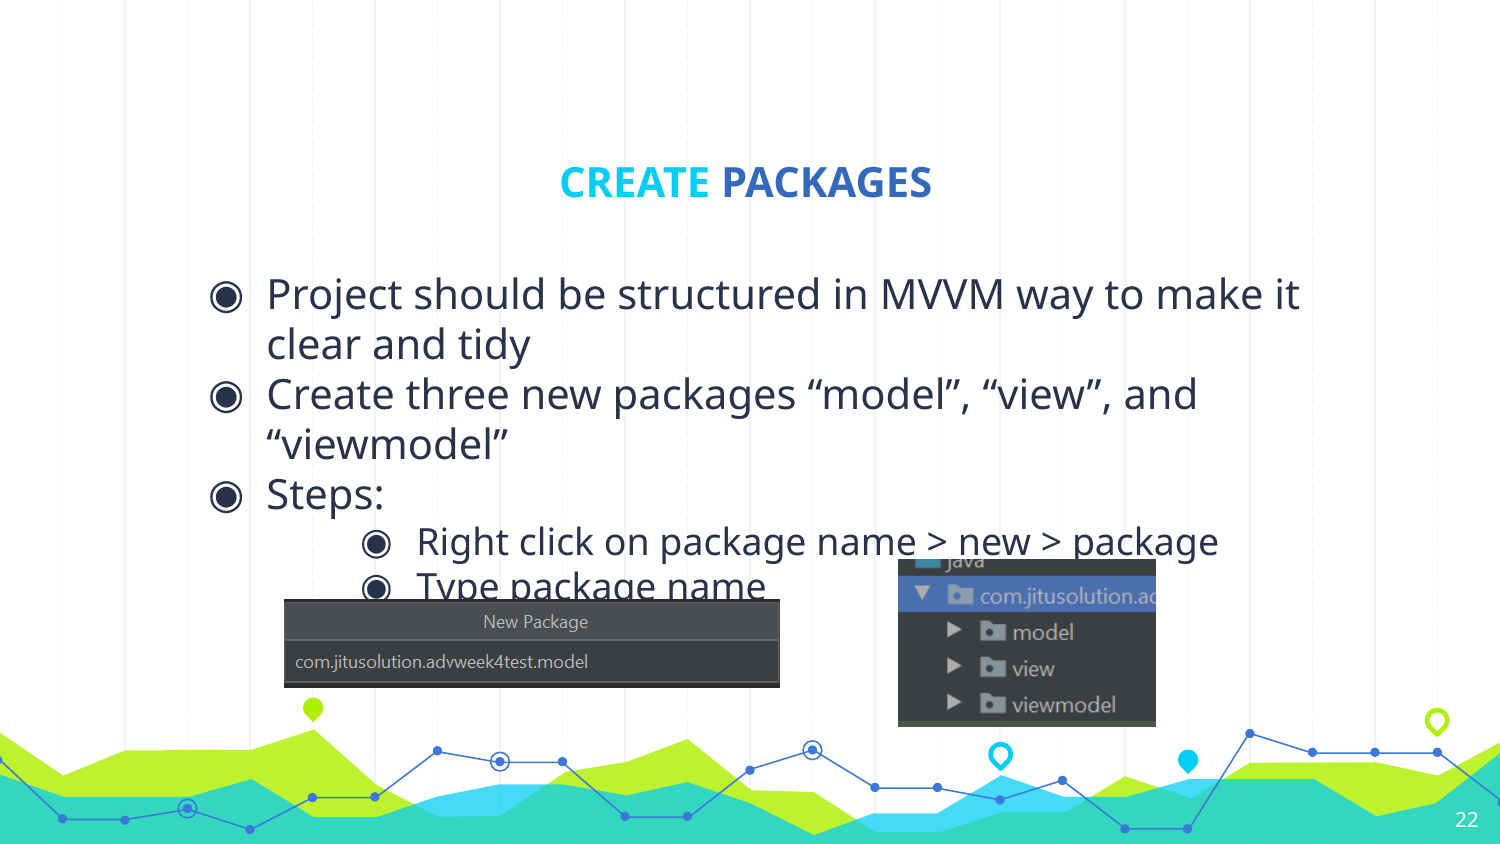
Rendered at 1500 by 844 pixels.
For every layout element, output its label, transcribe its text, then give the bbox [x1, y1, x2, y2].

picture [897, 559, 1156, 728]
list Project should be structured in MVVM way to make it clear and tidy Create three new packages “model”, “view”, and “viewmodel” Steps: Right click on package name > new > package Type package name [176, 252, 1414, 568]
title CREATE PACKAGES [171, 103, 1320, 222]
picture [284, 598, 780, 688]
slide_number 22 [1403, 791, 1494, 844]
